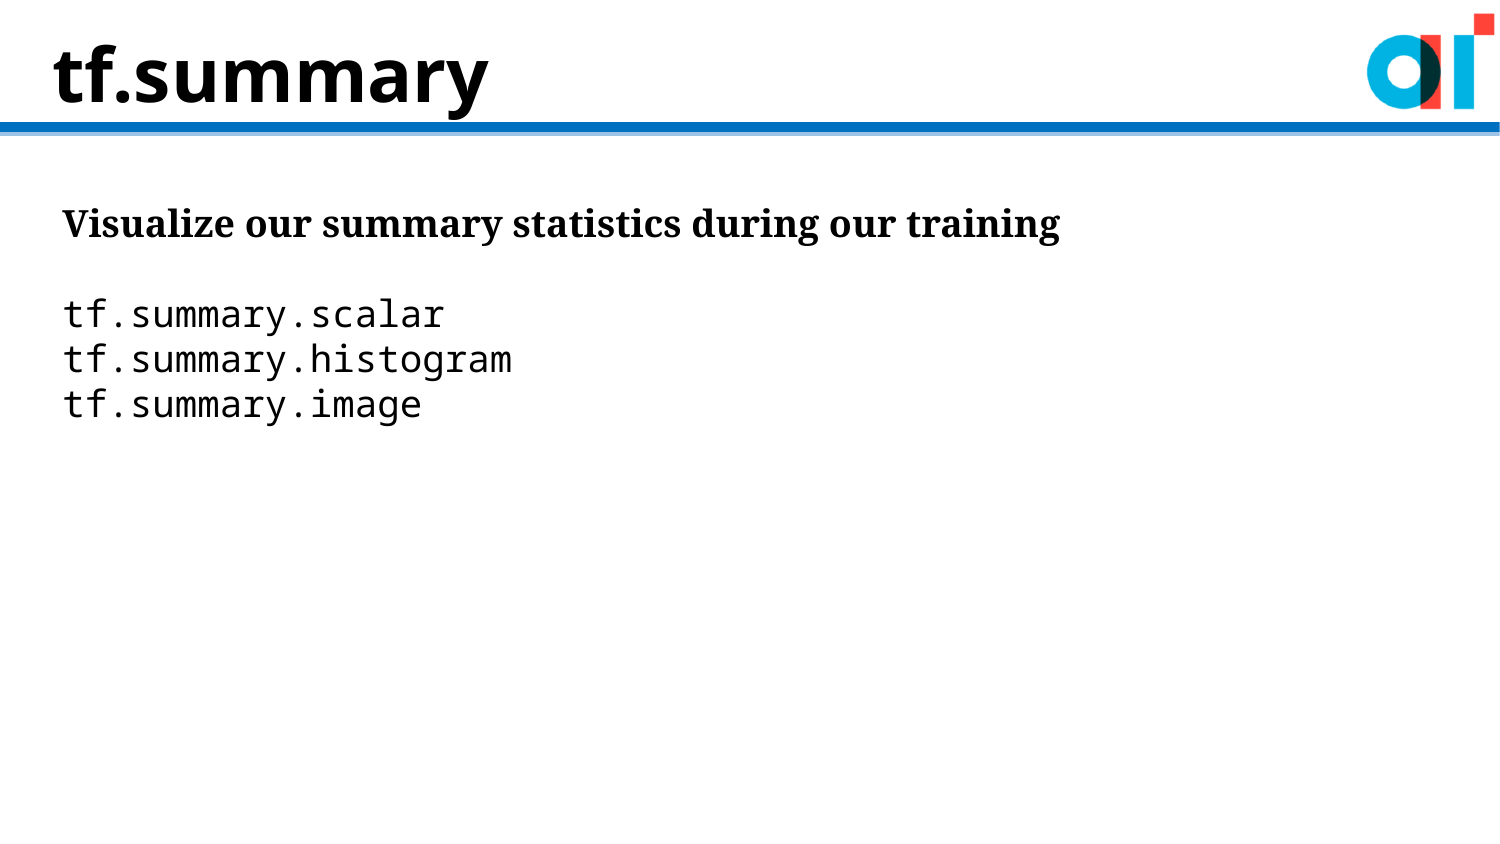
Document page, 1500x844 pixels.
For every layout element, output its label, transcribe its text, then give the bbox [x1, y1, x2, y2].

list Visualize our summary statistics during our training tf.summary.scalar tf.summary.histogram tf.summary.image [51, 189, 1449, 750]
title tf.summary [41, 21, 1439, 125]
picture [1355, 0, 1500, 121]
